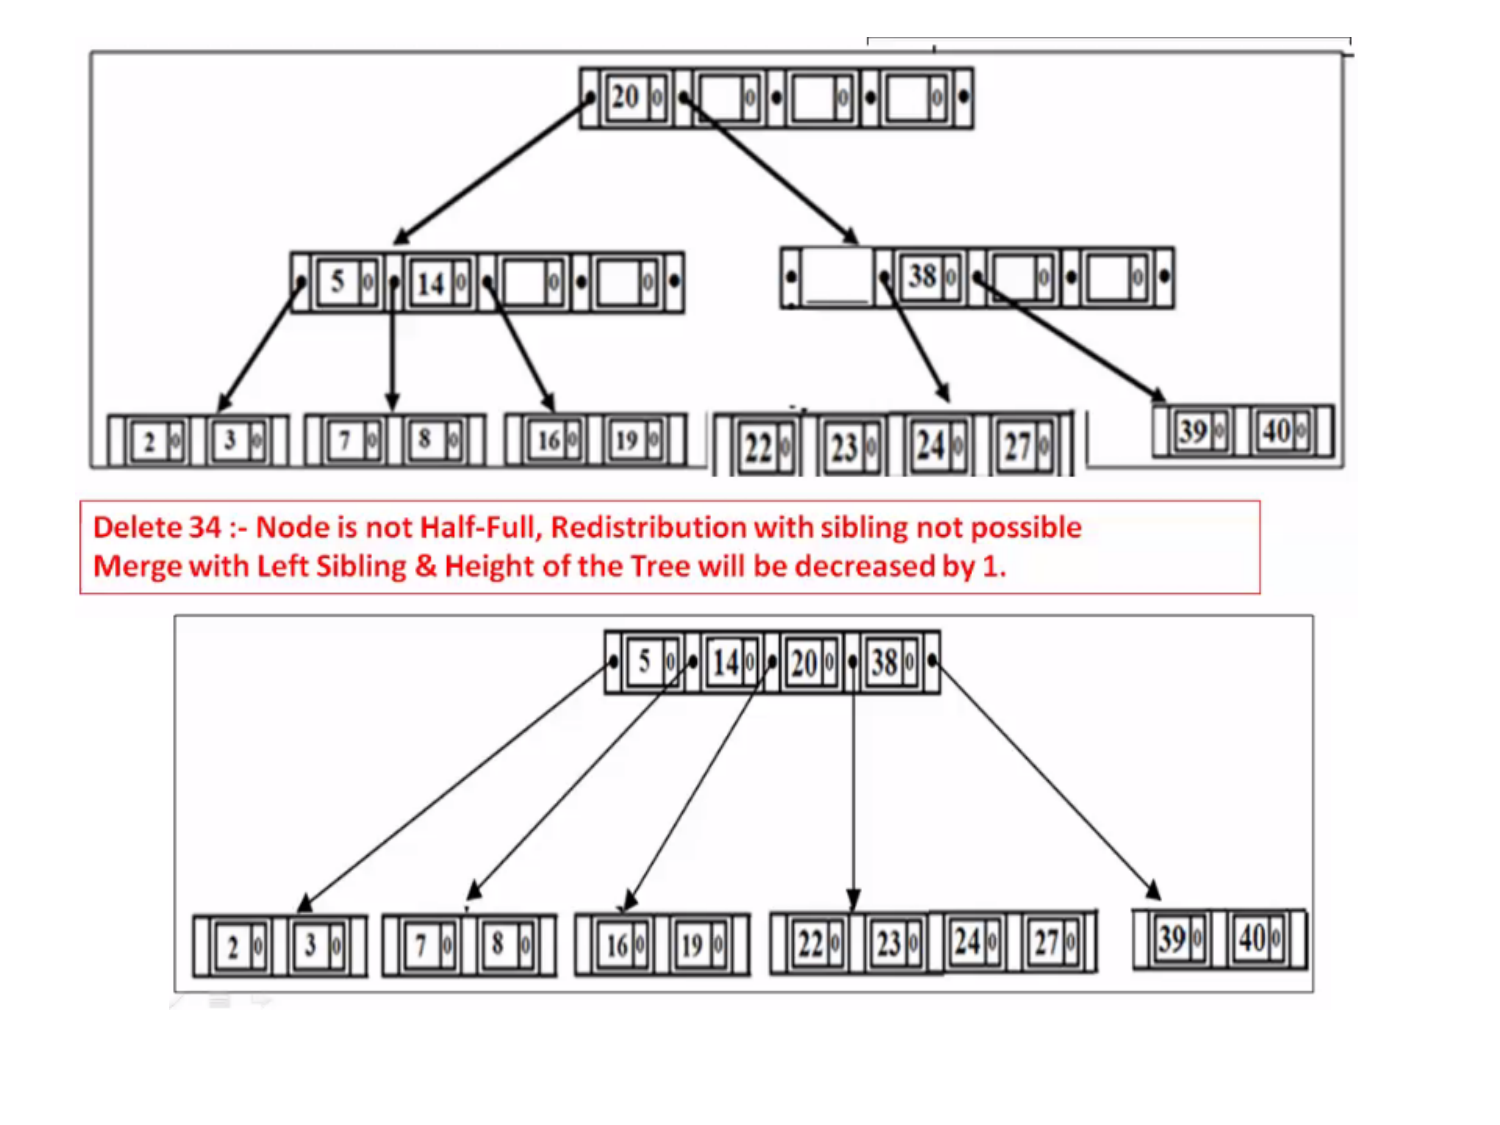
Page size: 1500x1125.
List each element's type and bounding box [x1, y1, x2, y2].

picture [74, 37, 1358, 1010]
